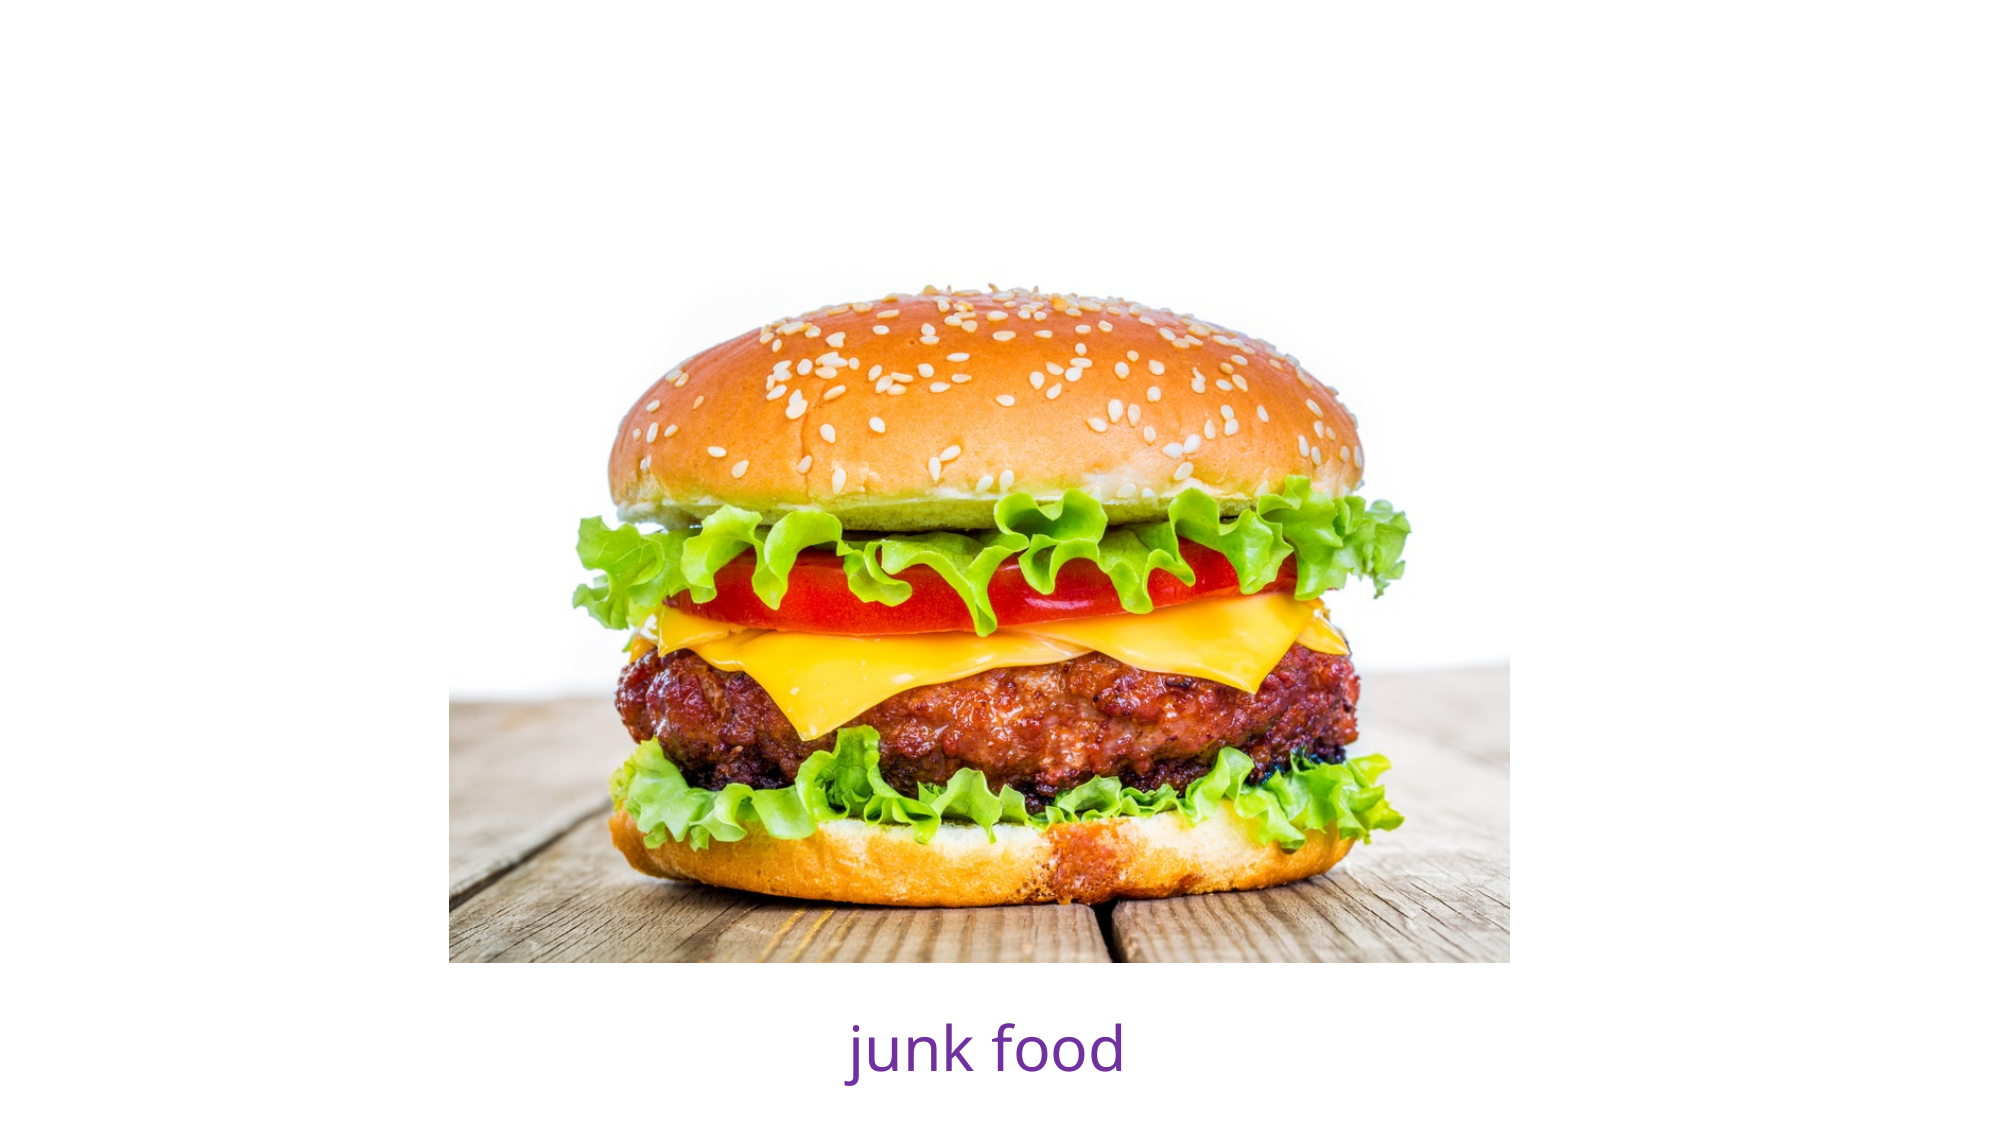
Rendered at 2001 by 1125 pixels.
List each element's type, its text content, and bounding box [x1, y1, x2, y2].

picture [449, 237, 1510, 963]
text_box junk food [833, 1001, 1143, 1092]
